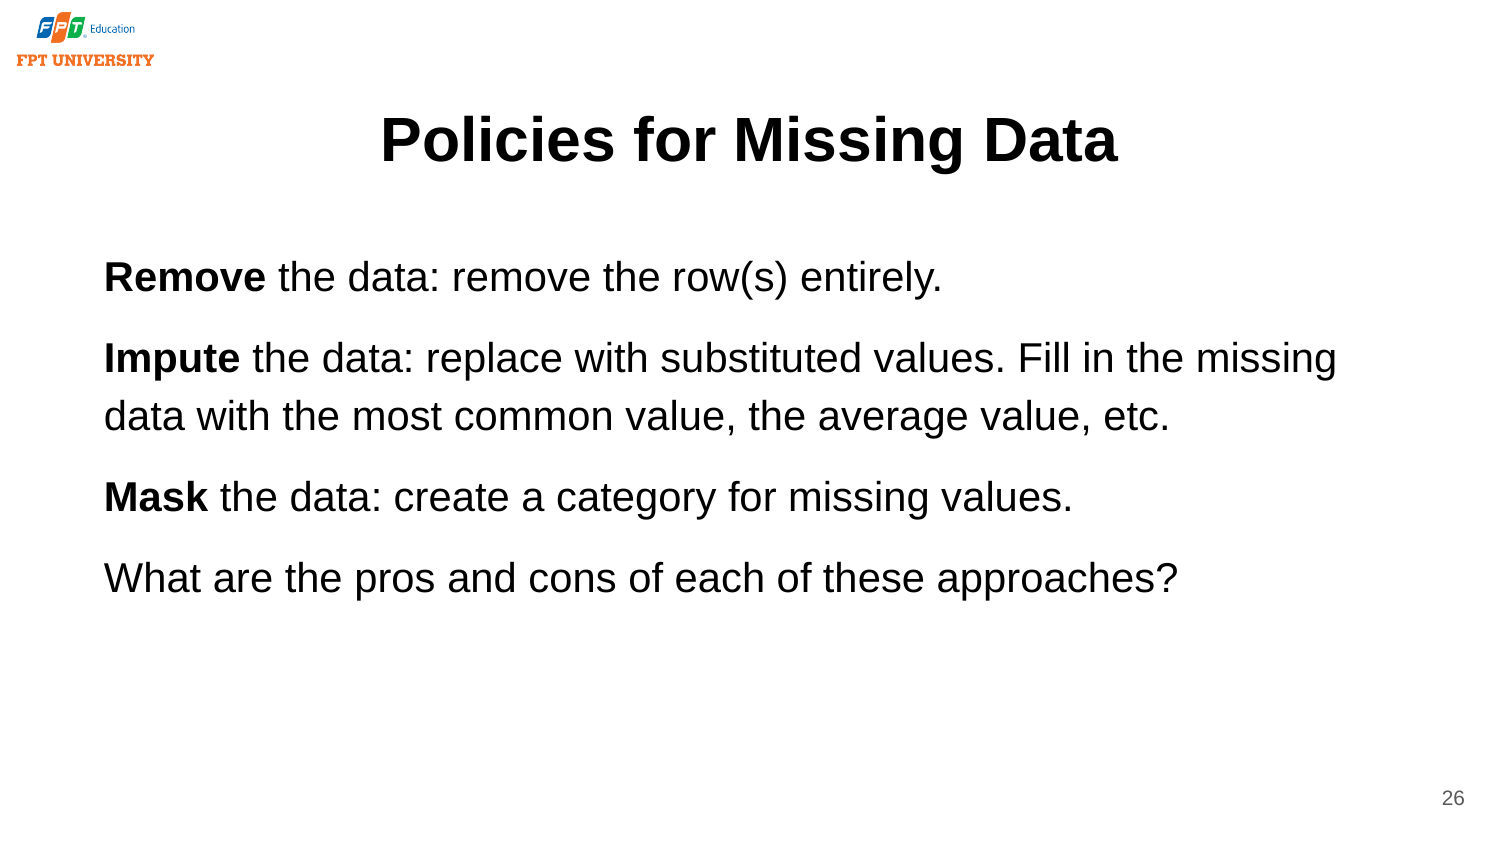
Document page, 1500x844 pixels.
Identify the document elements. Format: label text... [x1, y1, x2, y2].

slide_number 26 [1389, 764, 1480, 830]
title Policies for Missing Data [51, 72, 1449, 167]
picture [11, 1, 160, 77]
list Remove the data: remove the row(s) entirely. Impute the data: replace with substituted values. Fill in the missing data with the most common value, the average value, etc. Mask the data: create a category for missing values. What are the pros and cons of each of these approaches? [89, 227, 1426, 761]
